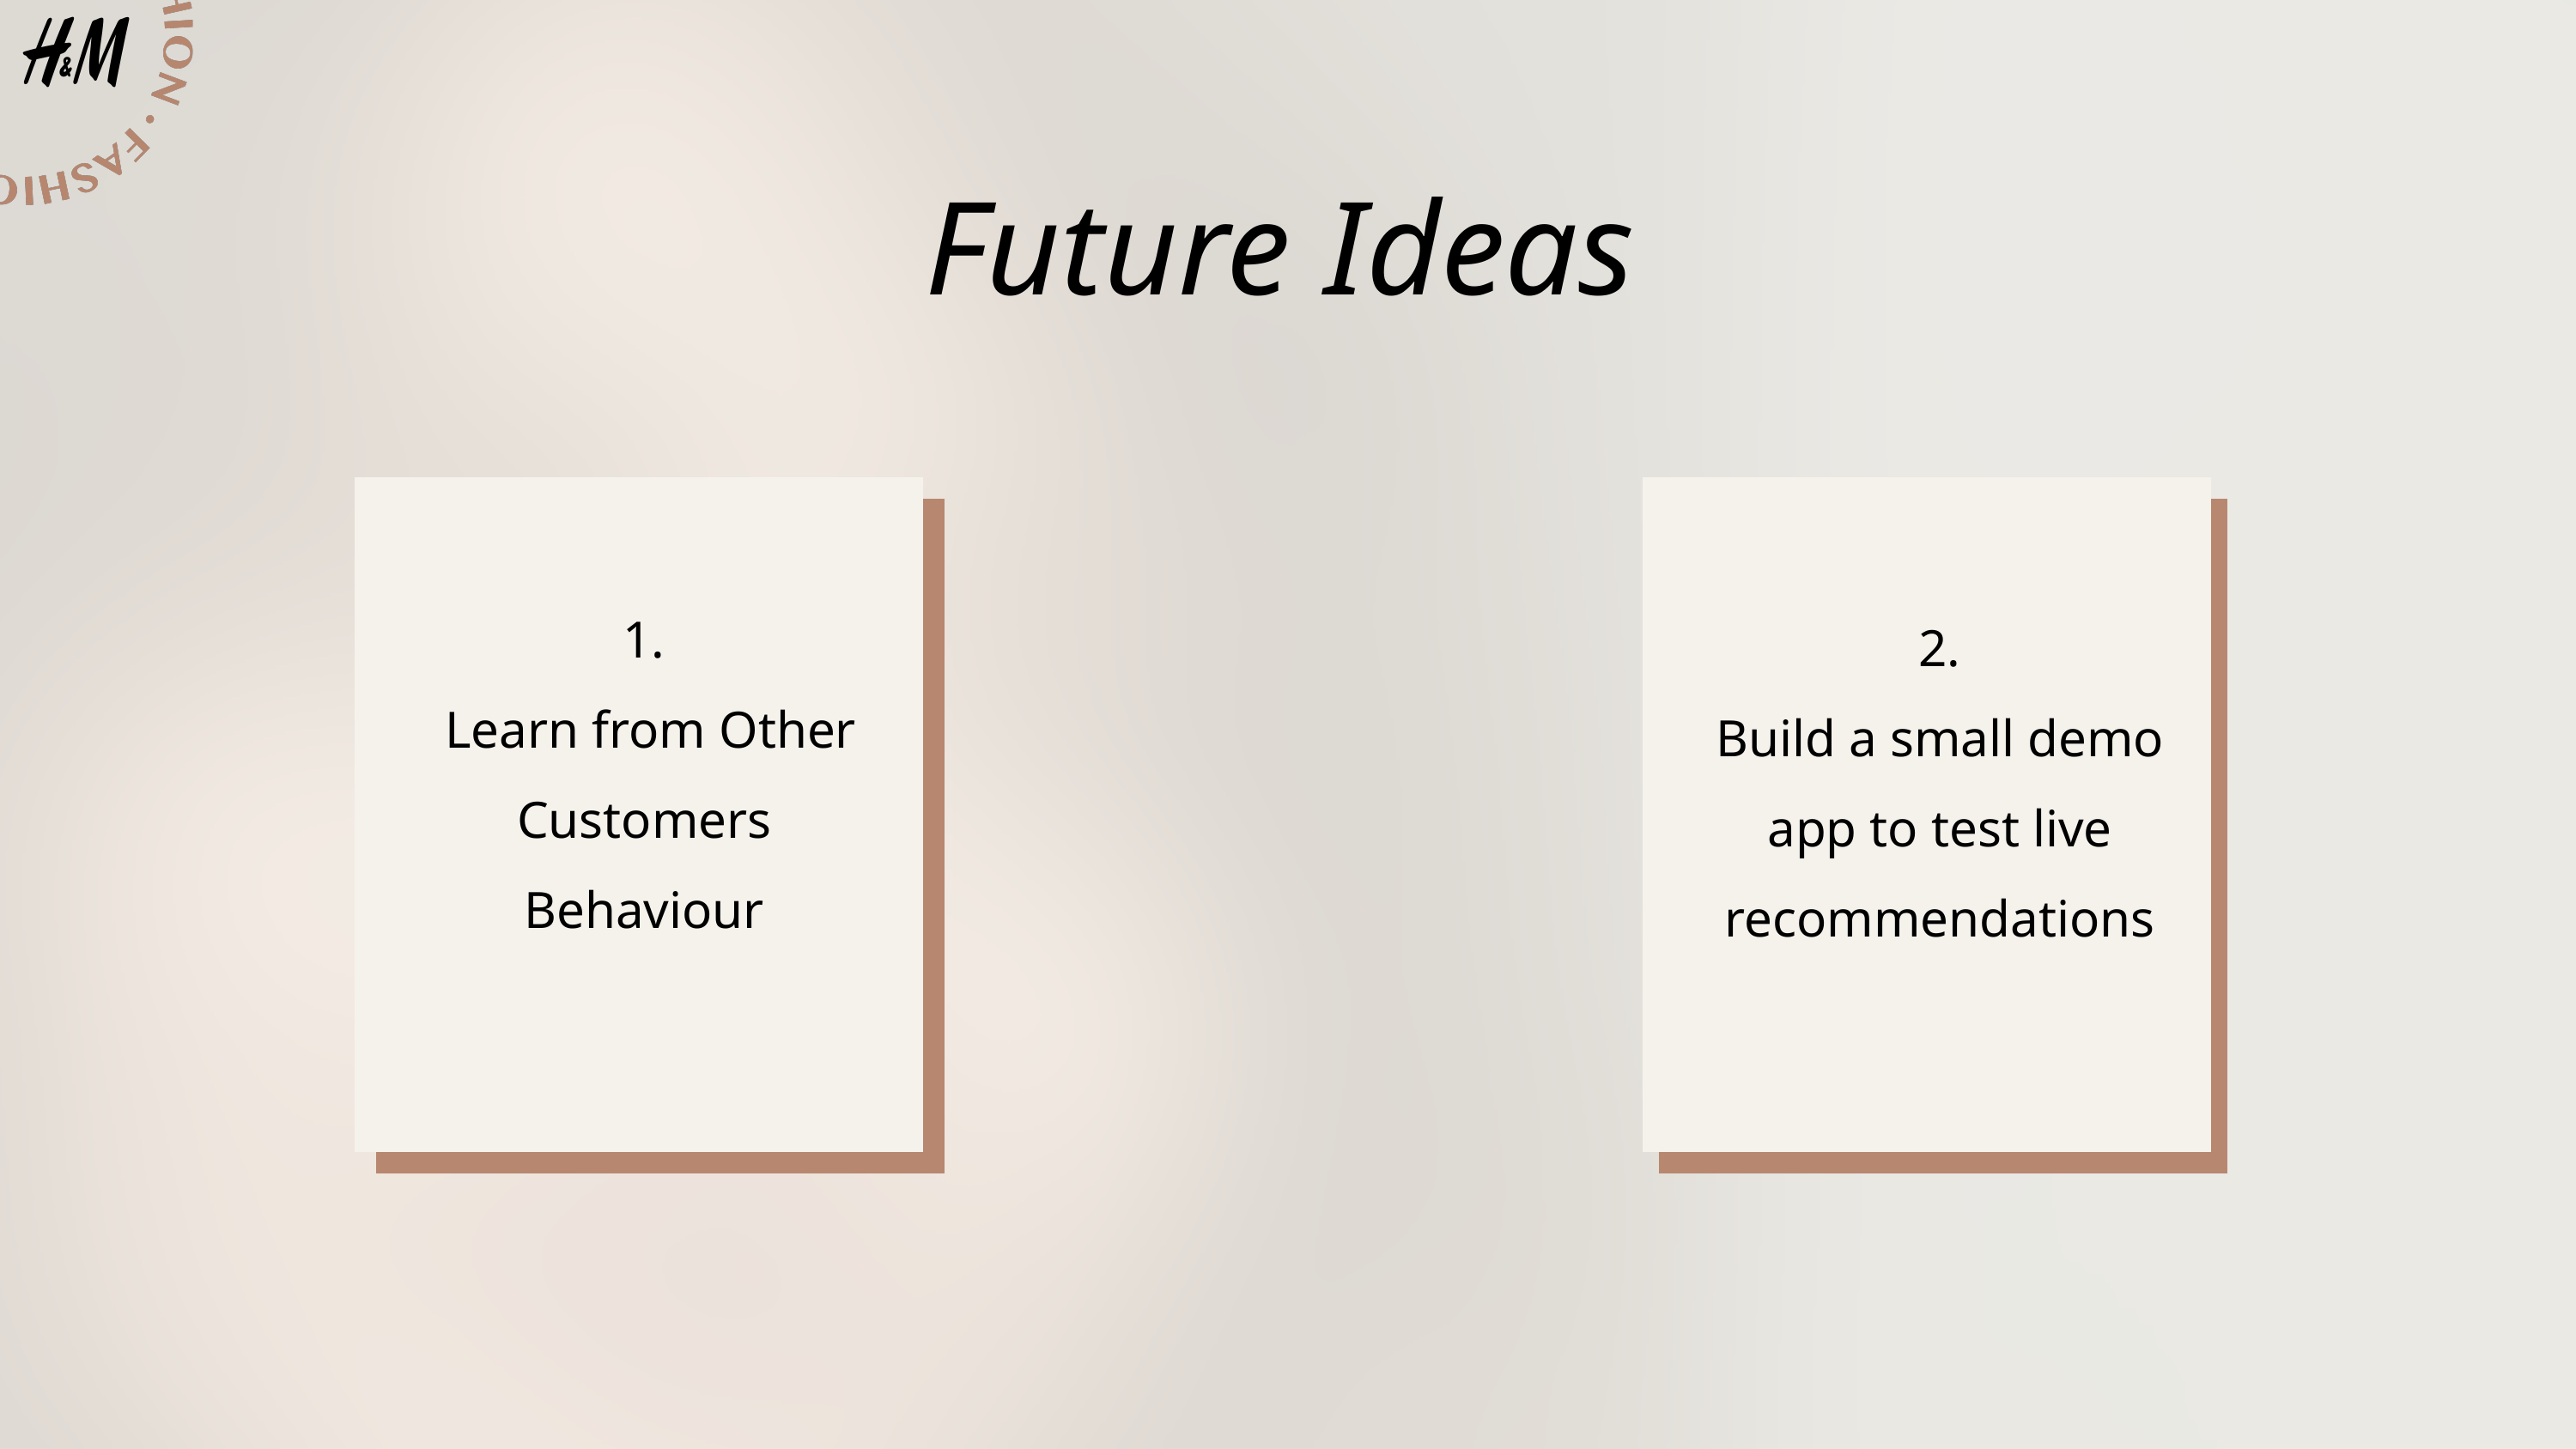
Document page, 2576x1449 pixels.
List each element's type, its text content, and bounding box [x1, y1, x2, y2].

text_box [0, 0, 2576, 1449]
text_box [354, 476, 924, 1153]
text_box Future Ideas [169, 119, 2390, 321]
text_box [1642, 476, 2211, 1153]
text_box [375, 499, 945, 1174]
picture [18, 12, 134, 92]
text_box [0, 0, 193, 205]
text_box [1659, 499, 2228, 1174]
